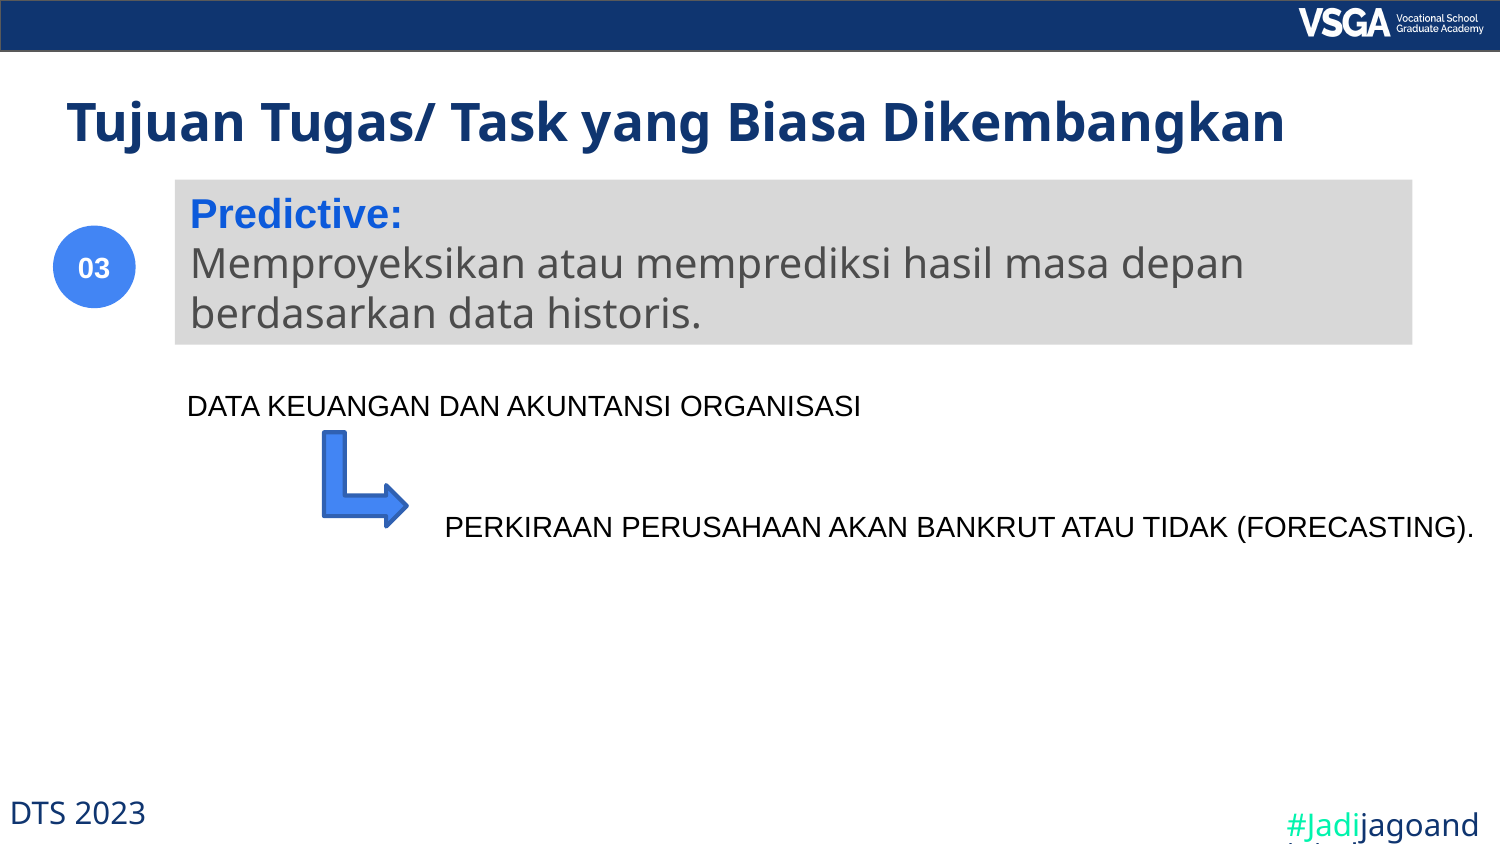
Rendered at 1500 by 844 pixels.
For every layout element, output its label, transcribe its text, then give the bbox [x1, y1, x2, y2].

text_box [52, 225, 136, 309]
text_box [0, 0, 1279, 52]
text_box [324, 432, 407, 527]
picture [1284, 0, 1499, 79]
title Tujuan Tugas/ Task yang Biasa Dikembangkan [51, 72, 1449, 167]
text_box DTS 2023 [0, 785, 608, 818]
text_box DATA KEUANGAN DAN AKUNTANSI ORGANISASI [171, 379, 915, 430]
text_box Predictive: Memproyeksikan atau memprediksi hasil masa depan berdasarkan data historis. [174, 179, 1413, 345]
text_box #Jadijagoandigital [1271, 797, 1500, 830]
text_box PERKIRAAN PERUSAHAAN AKAN BANKRUT ATAU TIDAK (FORECASTING). [429, 501, 1500, 552]
